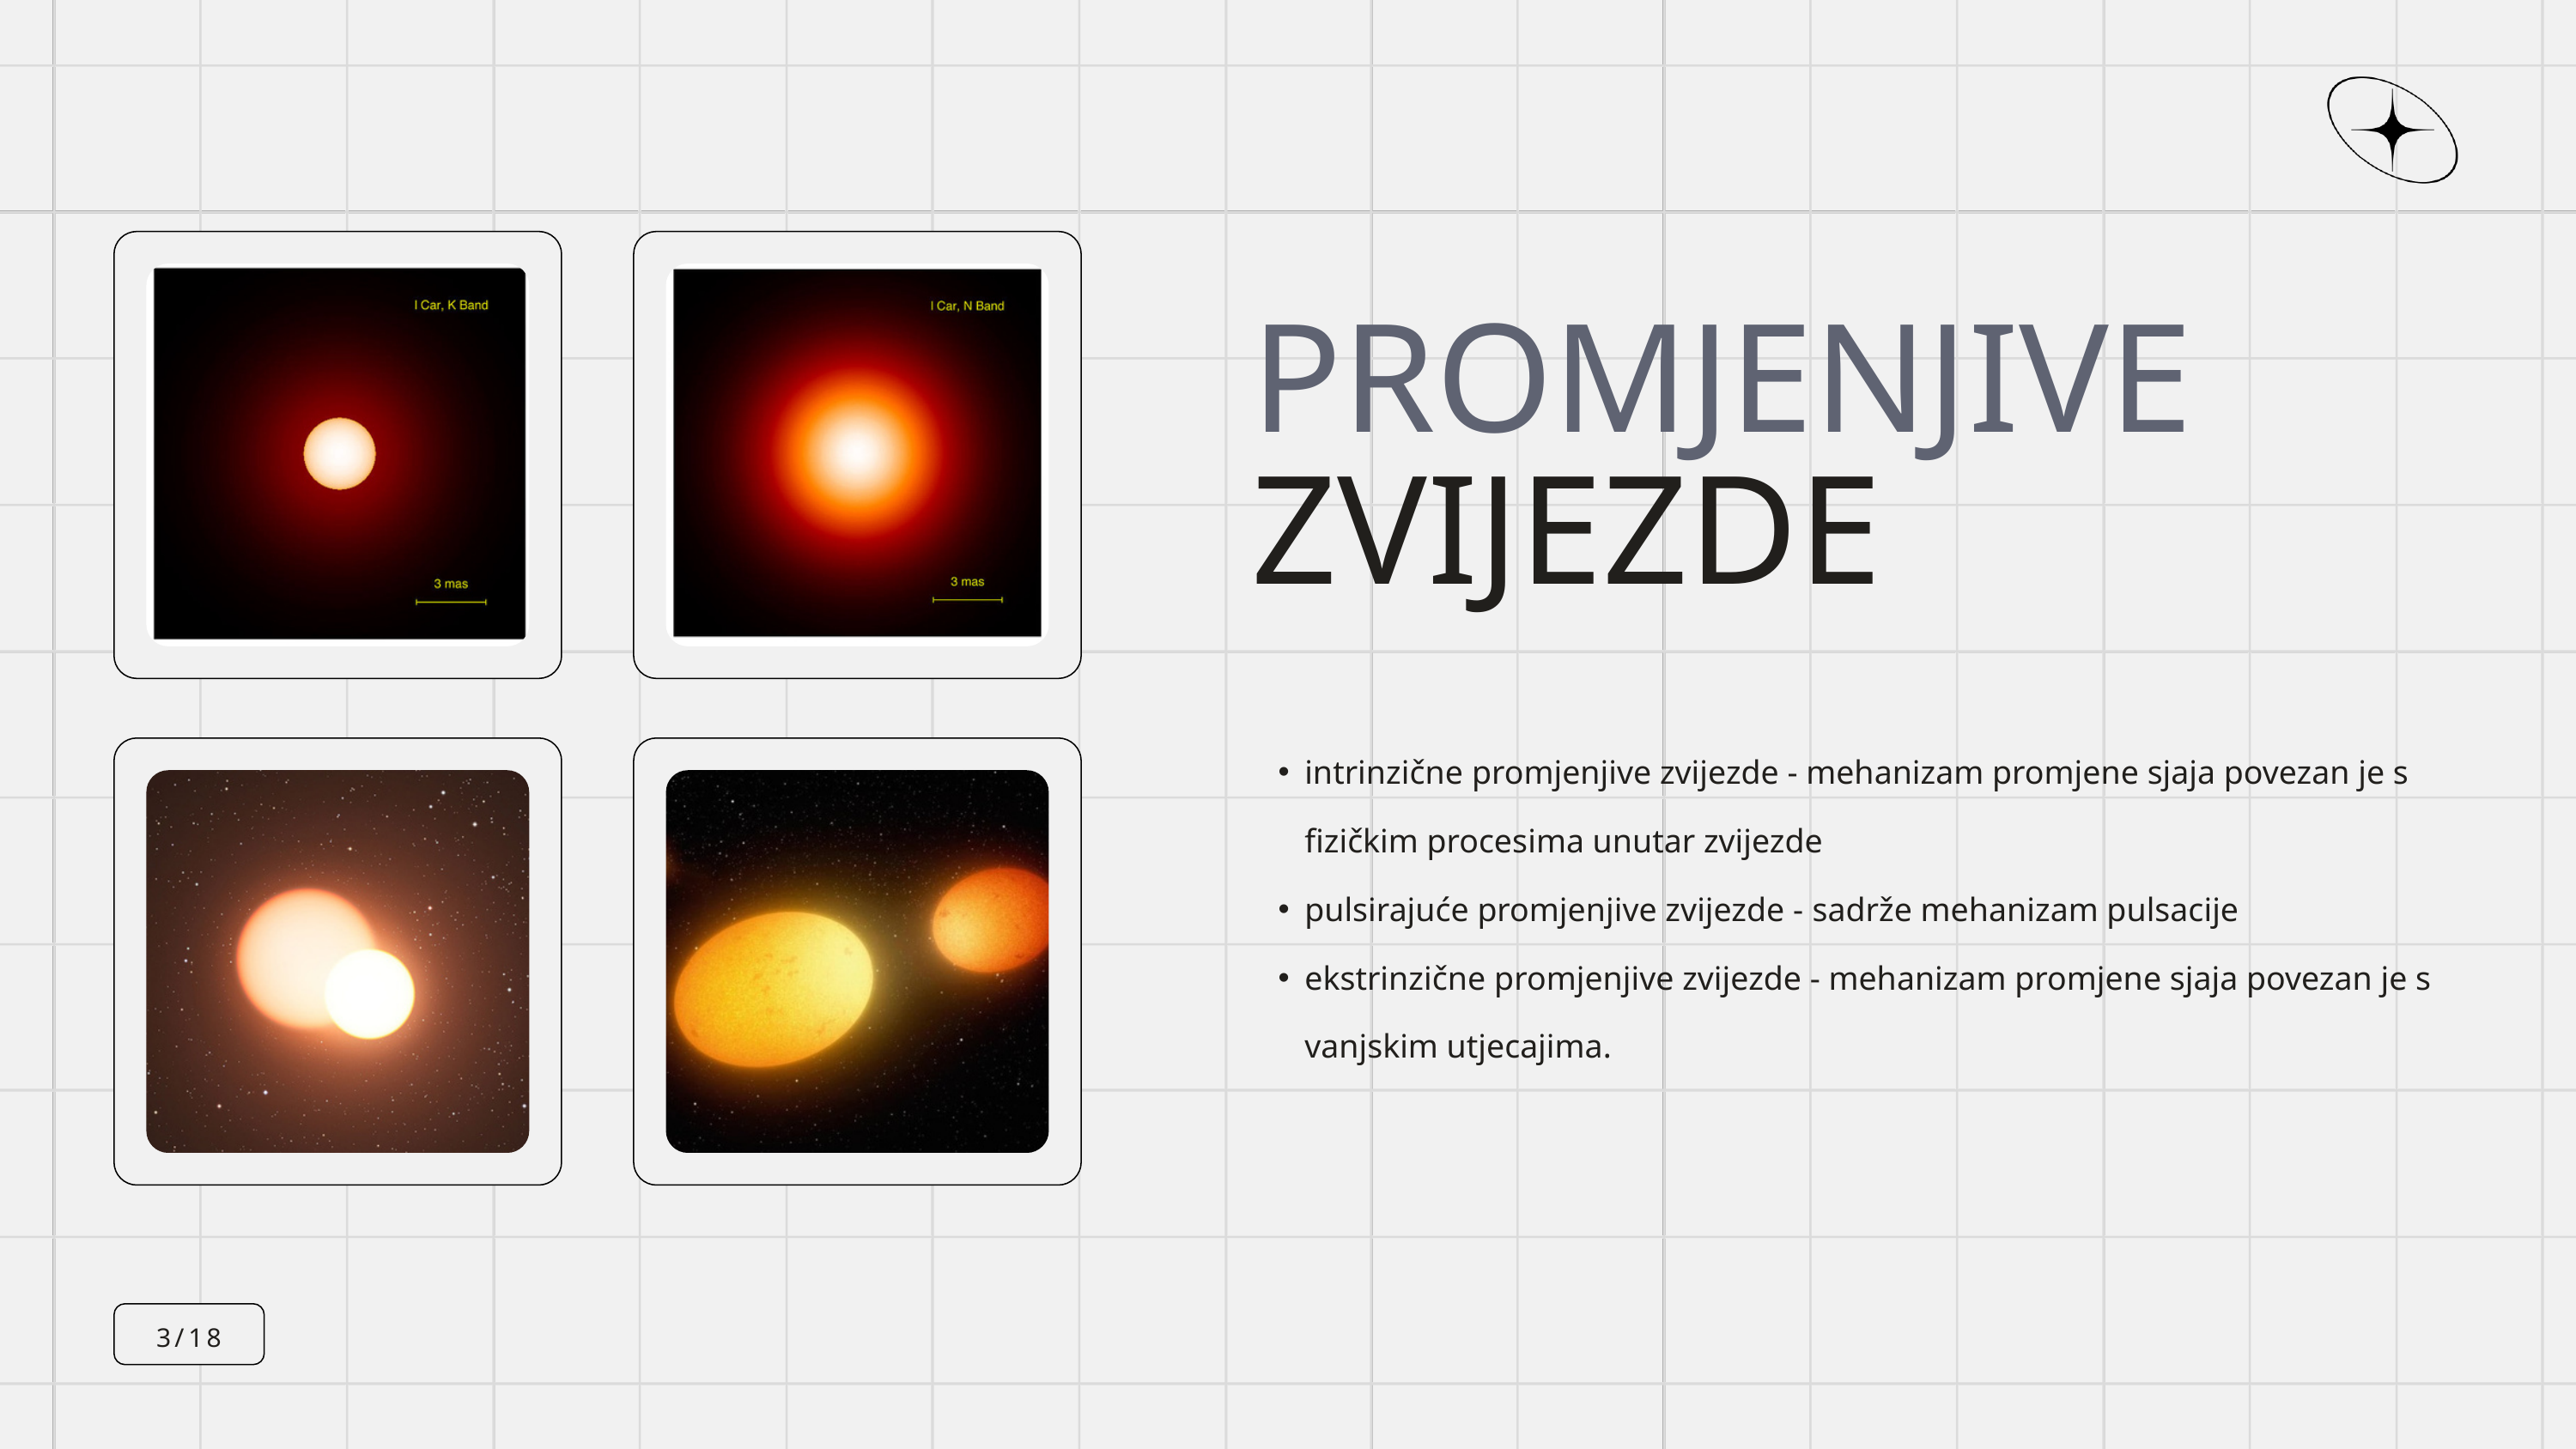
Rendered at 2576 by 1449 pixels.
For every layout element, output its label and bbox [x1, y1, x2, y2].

text_box [633, 737, 1082, 1185]
text_box [665, 769, 1049, 1154]
text_box [0, 0, 2576, 1449]
text_box [146, 769, 530, 1154]
text_box [113, 1303, 264, 1365]
text_box [633, 231, 1082, 679]
text_box [113, 231, 562, 679]
text_box [665, 263, 1049, 647]
text_box [113, 737, 562, 1185]
text_box [146, 263, 530, 647]
